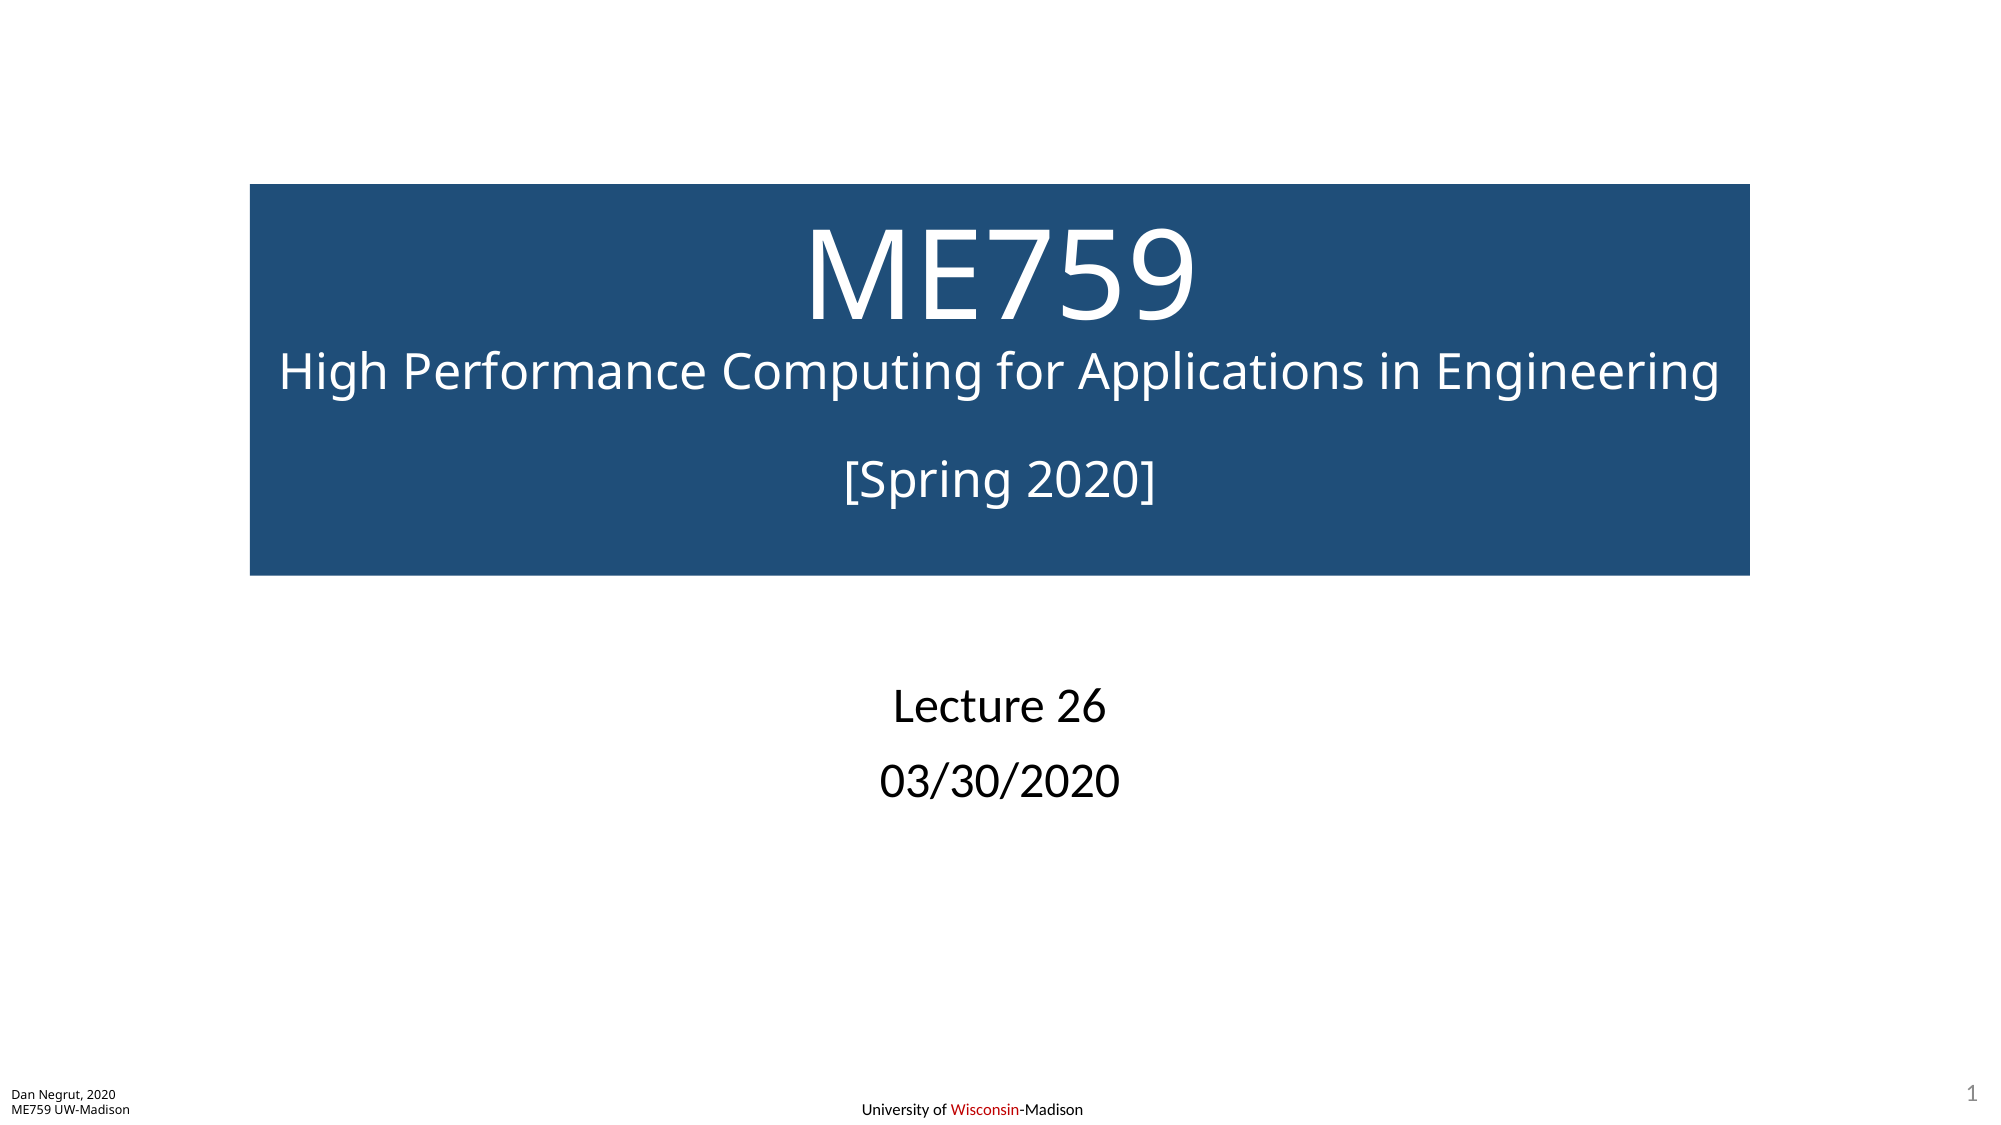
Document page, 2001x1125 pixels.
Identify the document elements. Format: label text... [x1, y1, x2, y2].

slide_number 1 [1879, 1069, 1994, 1114]
subtitle Lecture 26 03/30/2020 [249, 590, 1750, 863]
text_box Dan Negrut, 2020 ME759 UW-Madison [0, 1079, 145, 1125]
title ME759 High Performance Computing for Applications in Engineering [Spring 2020] [249, 184, 1750, 576]
